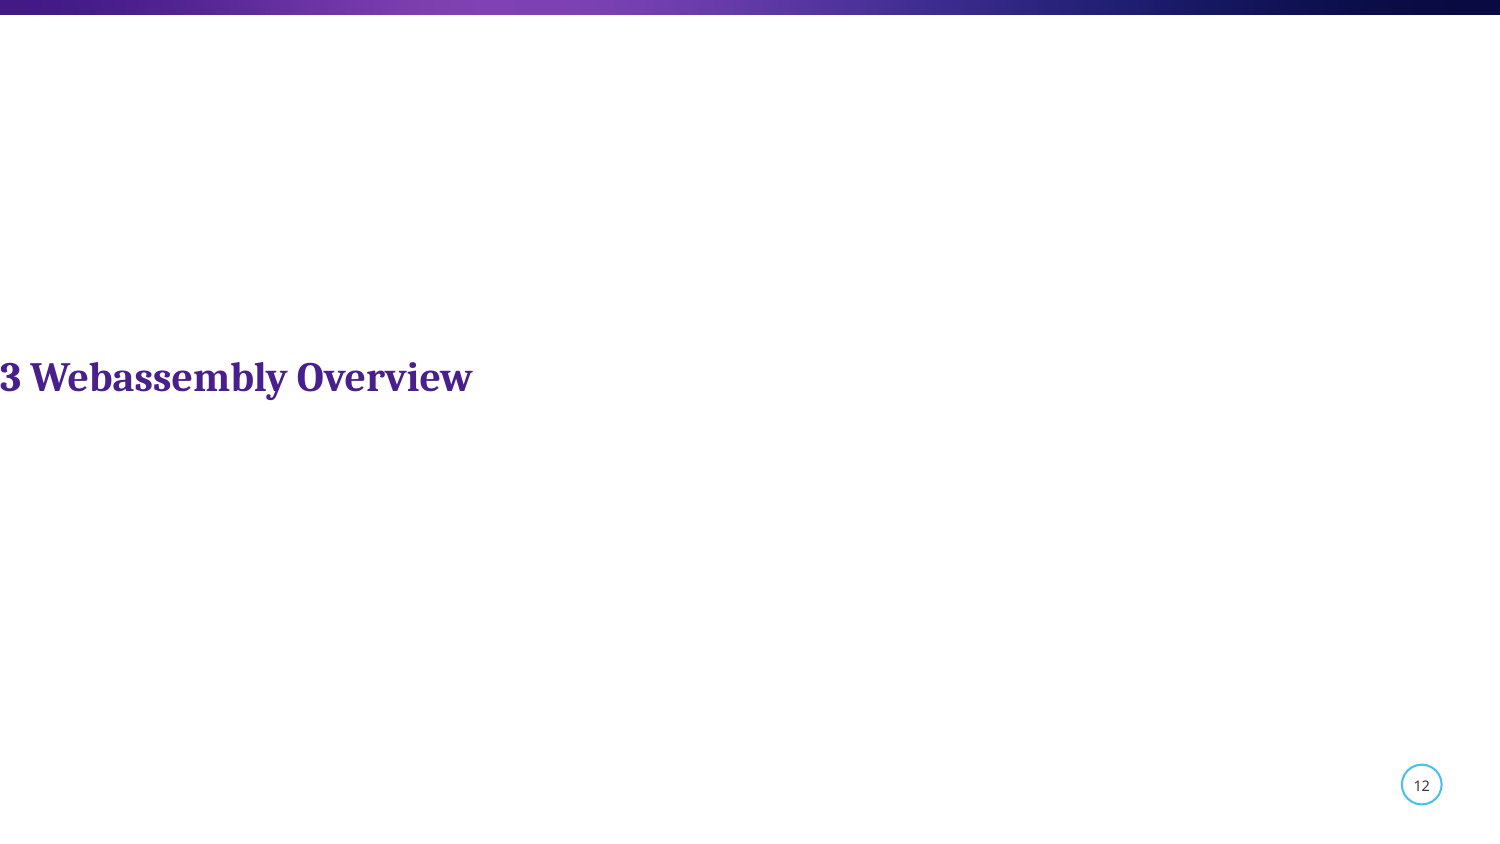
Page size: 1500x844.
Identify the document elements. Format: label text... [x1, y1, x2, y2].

picture [0, 0, 1500, 15]
title 3 Webassembly Overview [0, 308, 1170, 448]
slide_number 12 [1386, 764, 1457, 810]
